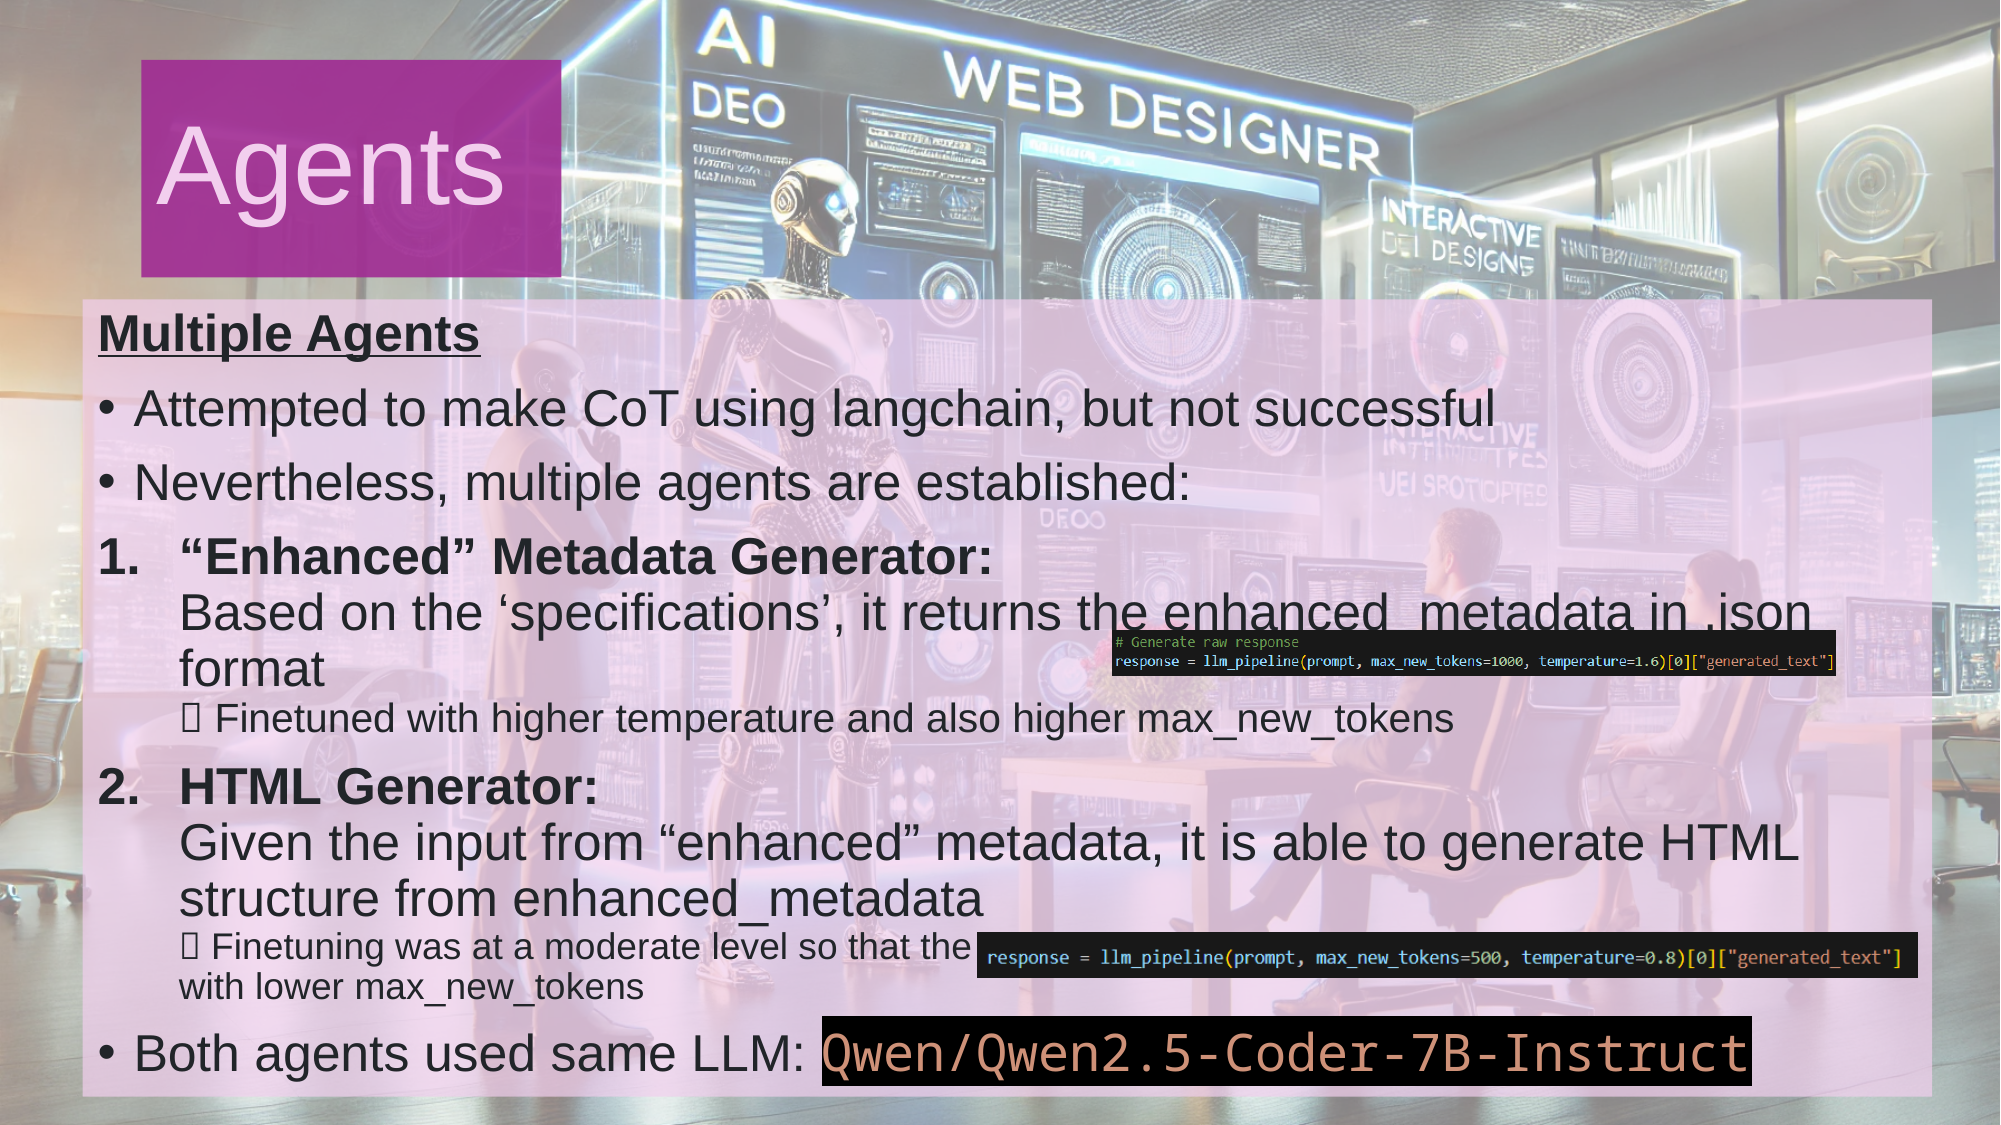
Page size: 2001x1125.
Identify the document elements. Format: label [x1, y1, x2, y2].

list [0, 0, 2000, 1125]
picture [976, 932, 1918, 979]
picture [1111, 630, 1837, 677]
